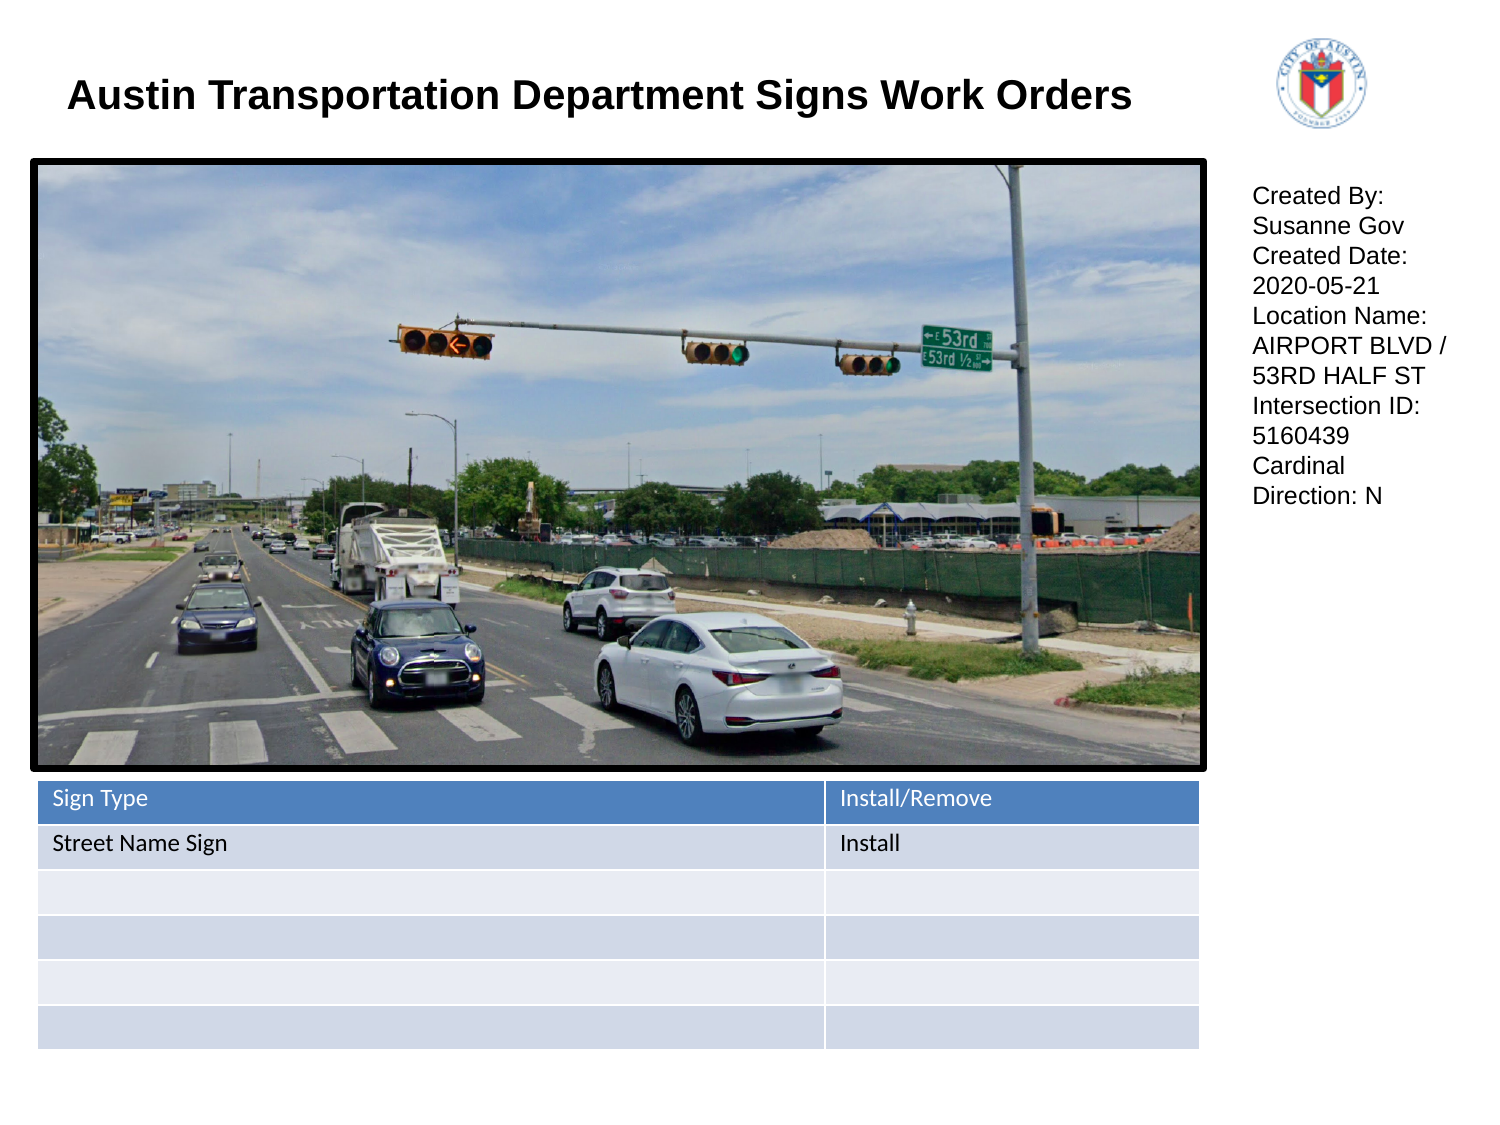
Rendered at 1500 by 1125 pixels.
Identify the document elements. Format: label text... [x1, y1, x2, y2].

table_cell [826, 961, 1199, 1004]
table_cell Install [826, 826, 1199, 869]
table_cell [38, 961, 824, 1004]
picture [1274, 37, 1369, 132]
table_cell Street Name Sign [38, 826, 824, 869]
table_cell [826, 871, 1199, 914]
table_header Sign Type [38, 781, 824, 824]
text_box Austin Transportation Department Signs Work Orders [51, 60, 1149, 125]
picture [37, 164, 1201, 766]
table_cell [38, 871, 824, 914]
table_cell [826, 1006, 1199, 1049]
table_cell [38, 1006, 824, 1049]
table_header Install/Remove [826, 781, 1199, 824]
table_cell [38, 916, 824, 959]
text_box Created By: Susanne Gov Created Date: 2020-05-21 Location Name: AIRPORT BLVD / 53RD HALF ST Intersection ID: 5160439 Cardinal Direction: N [1237, 172, 1463, 517]
table_cell [826, 916, 1199, 959]
